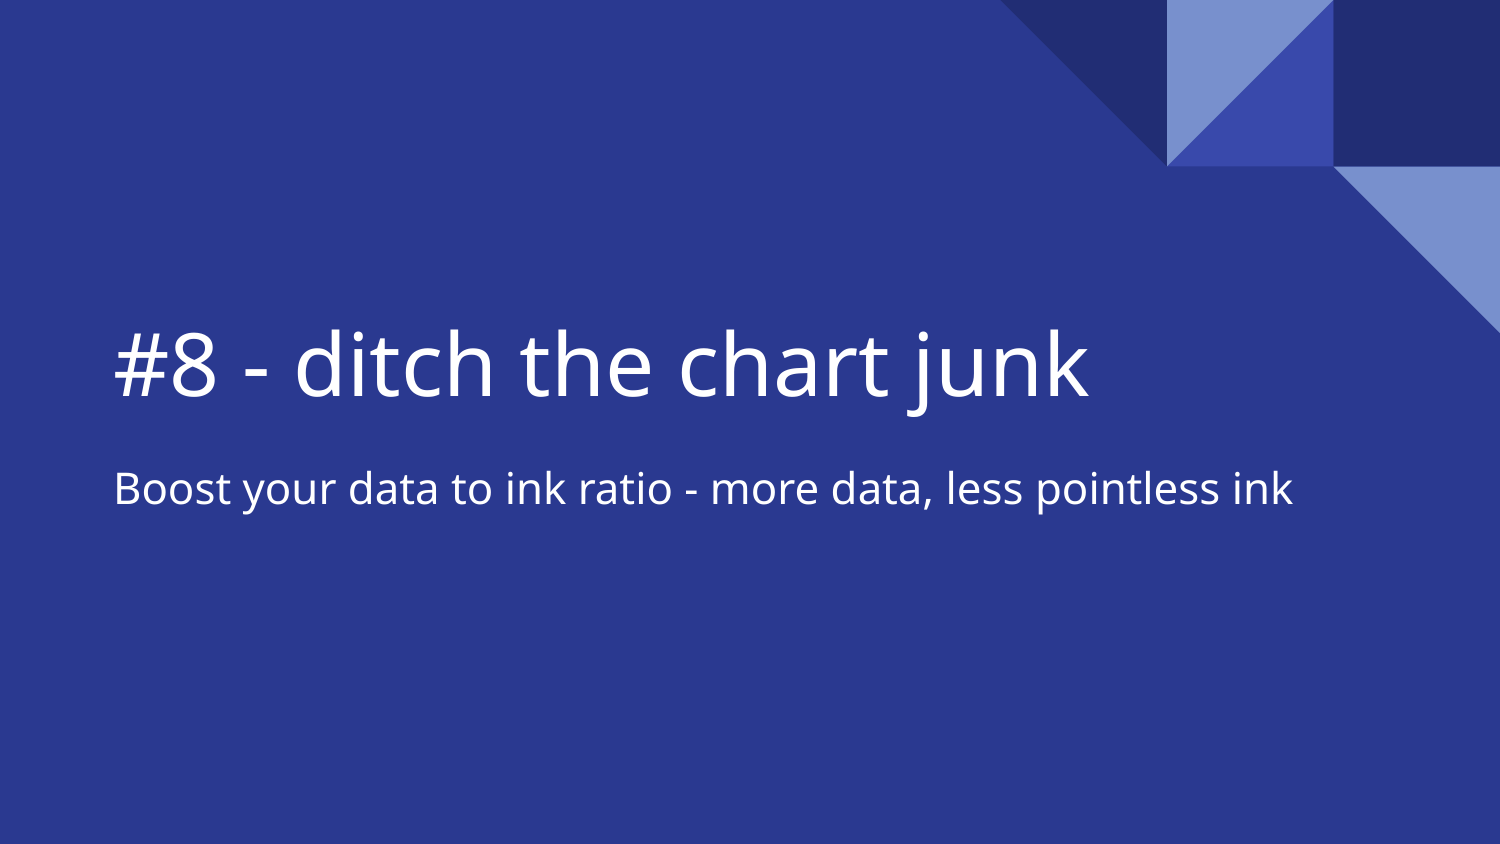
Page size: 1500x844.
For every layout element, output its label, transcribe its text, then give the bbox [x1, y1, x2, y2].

title #8 - ditch the chart junk [98, 291, 1447, 429]
subtitle Boost your data to ink ratio - more data, less pointless ink [98, 445, 1447, 517]
